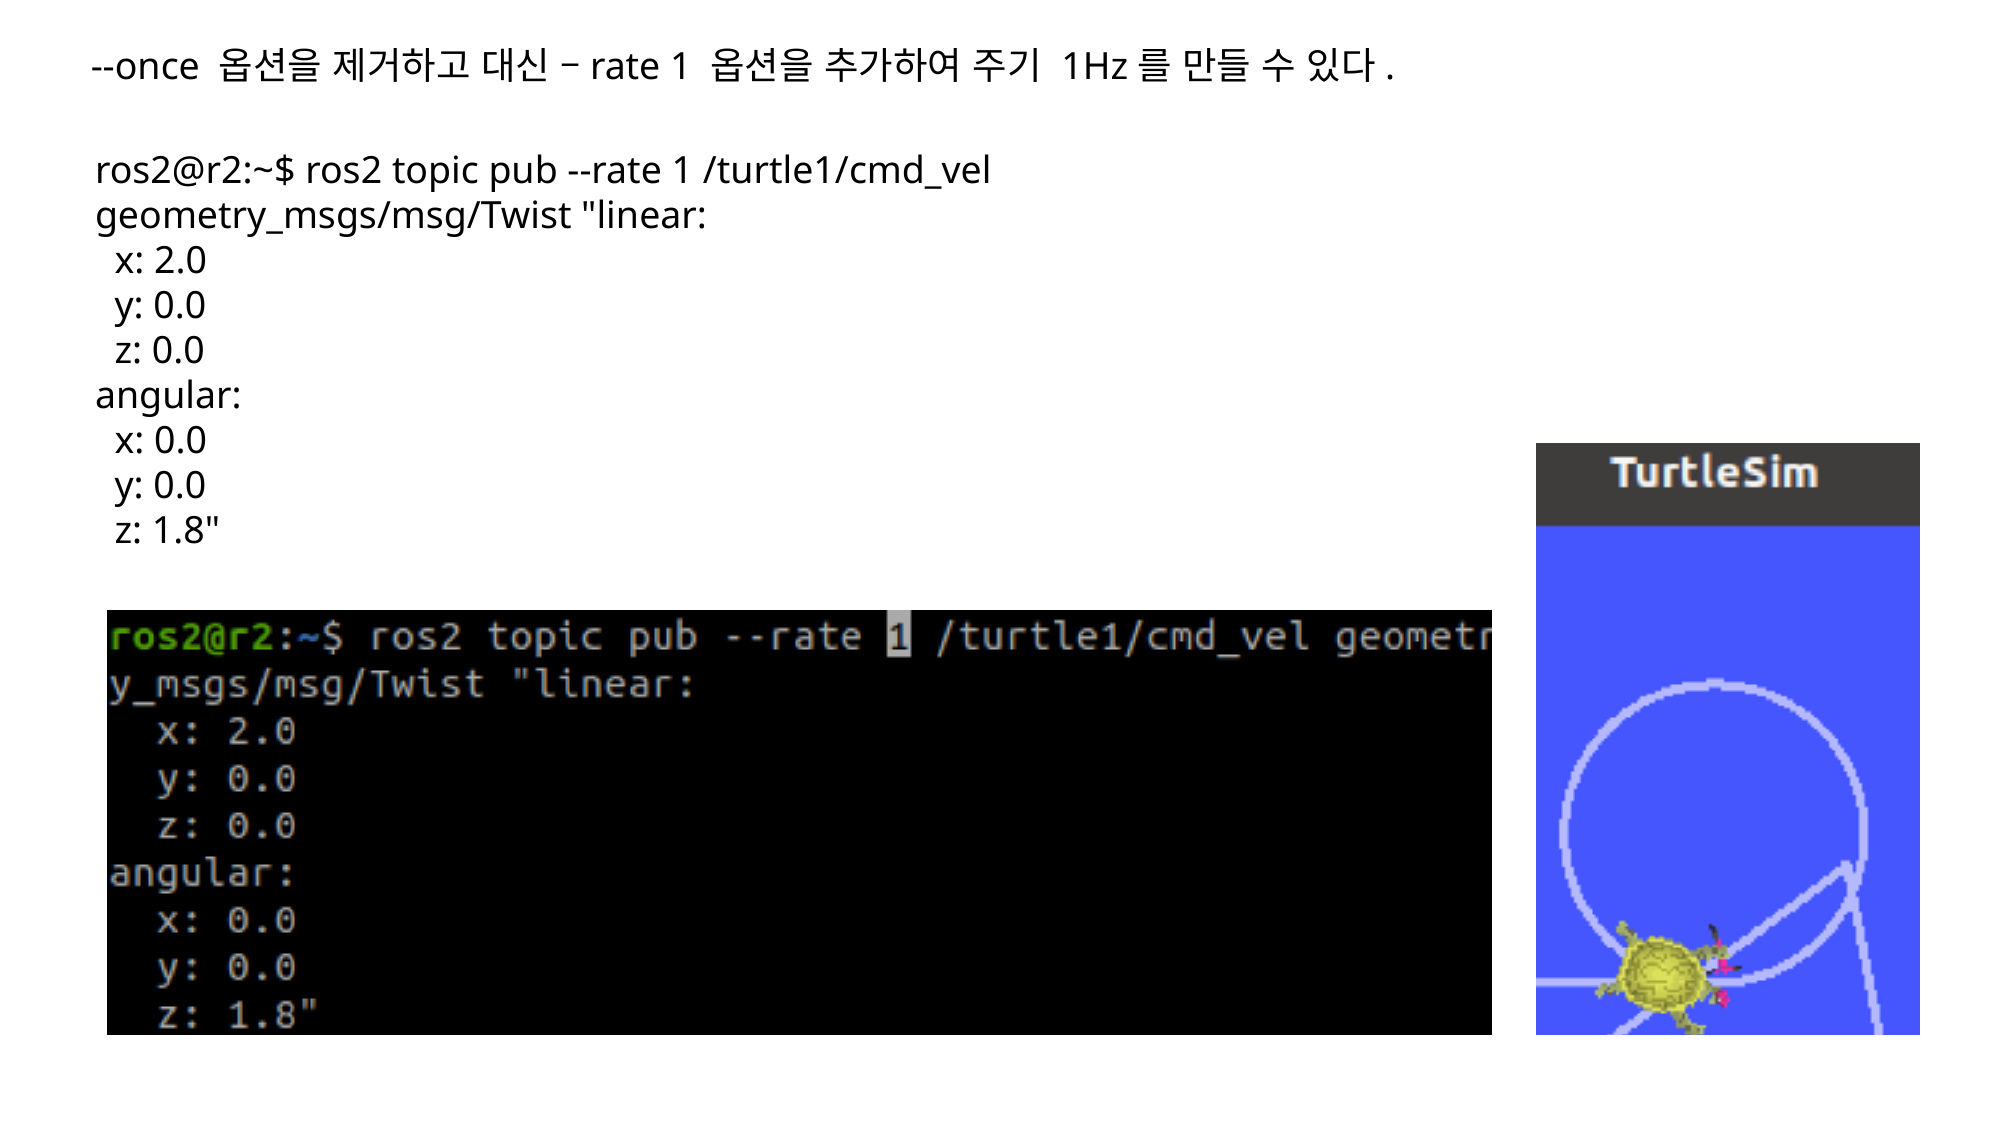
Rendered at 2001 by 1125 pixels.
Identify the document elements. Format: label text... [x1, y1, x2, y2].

picture [1536, 443, 1920, 1035]
picture [107, 610, 1492, 1036]
text_box ros2@r2:~$ ros2 topic pub --rate 1 /turtle1/cmd_vel geometry_msgs/msg/Twist "linear: x: 2.0 y: 0.0 z: 0.0 angular: x: 0.0 y: 0.0 z: 1.8" [80, 138, 1081, 559]
text_box --once 옵션을 제거하고 대신 –rate 1 옵션을 추가하여 주기 1Hz를 만들 수 있다. [76, 34, 1492, 95]
